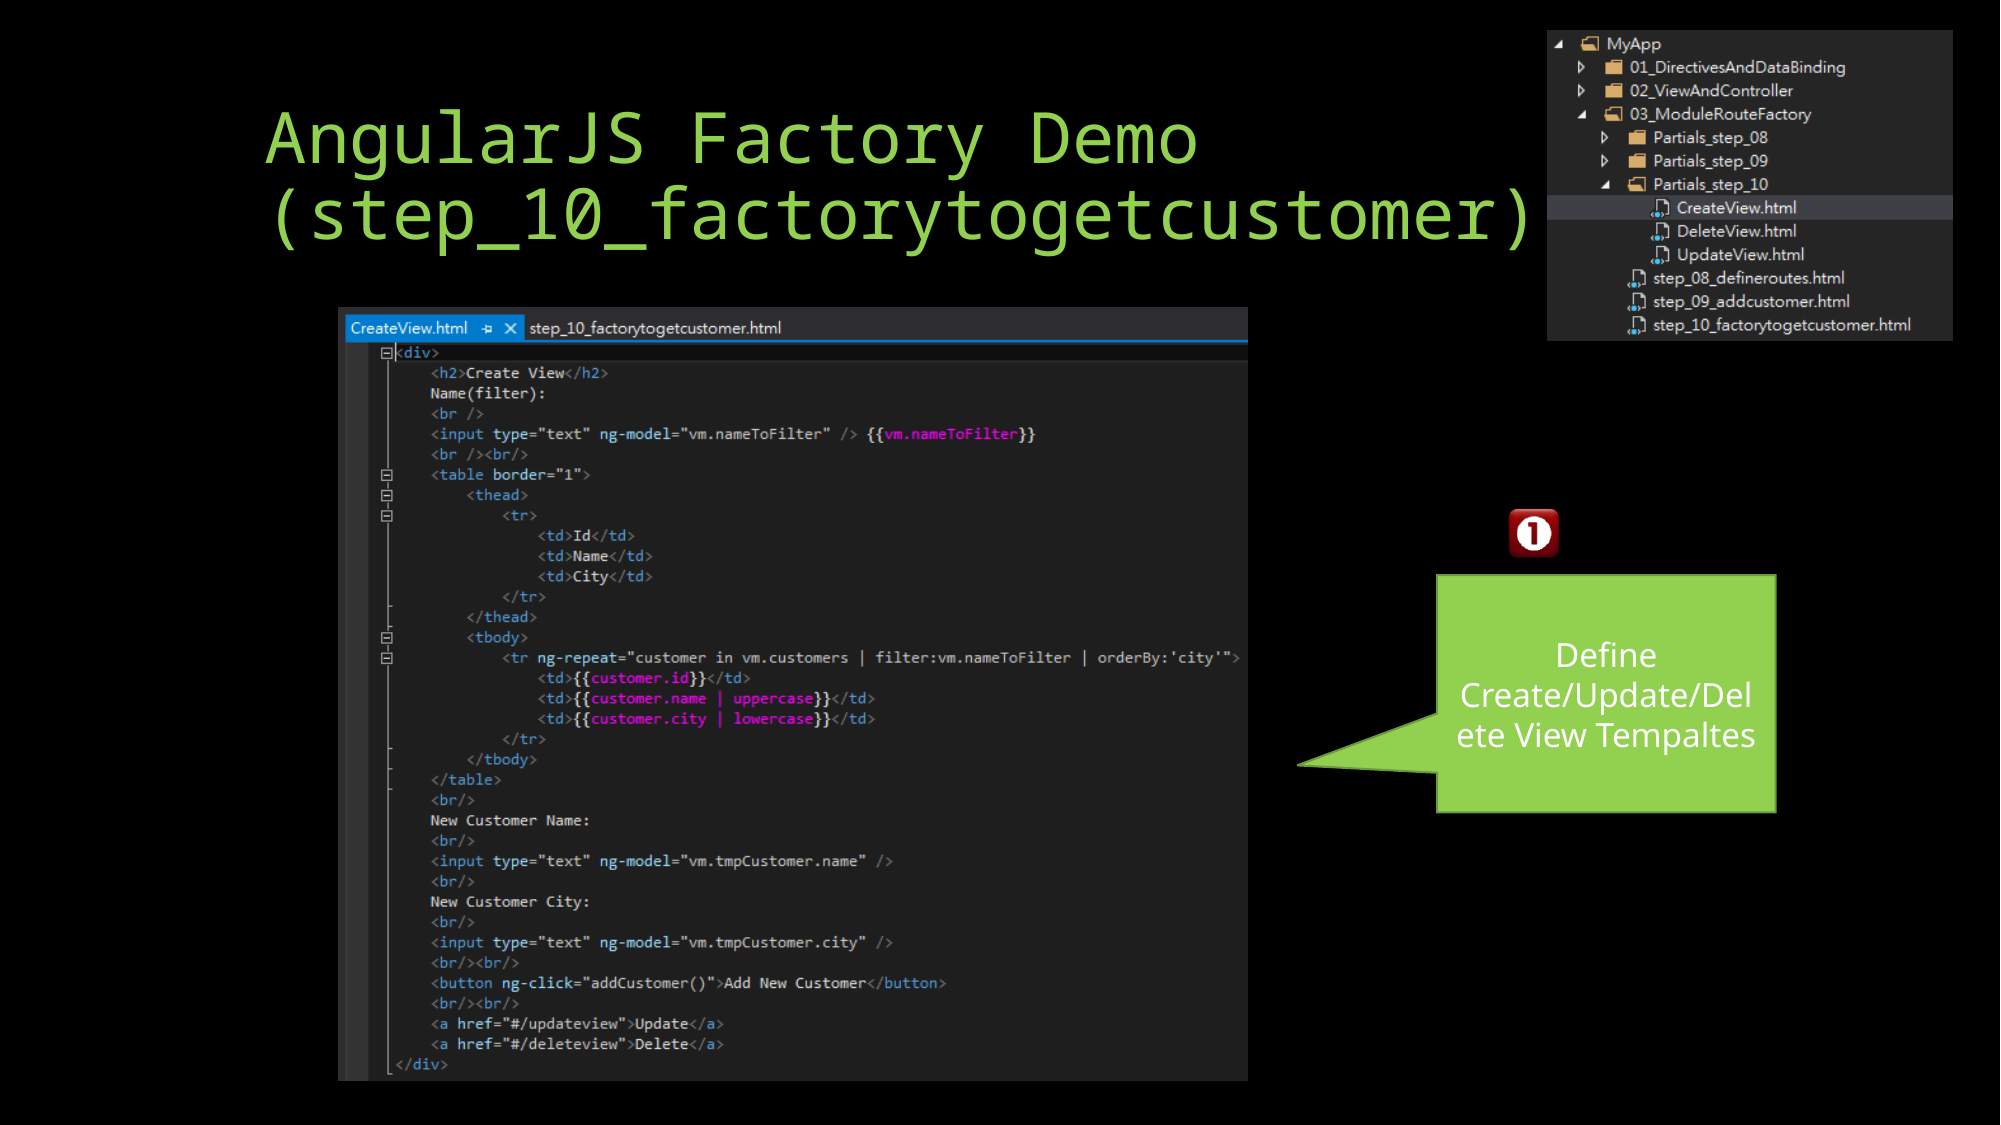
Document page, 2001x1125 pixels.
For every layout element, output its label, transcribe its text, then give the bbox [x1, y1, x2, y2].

picture [338, 307, 1248, 1081]
title AngularJS Factory Demo (step_10_factorytogetcustomer) [249, 75, 1547, 263]
picture [1497, 498, 1570, 571]
picture [1547, 30, 1953, 341]
text_box Define Create/Update/Delete View Tempaltes [1296, 574, 1777, 814]
